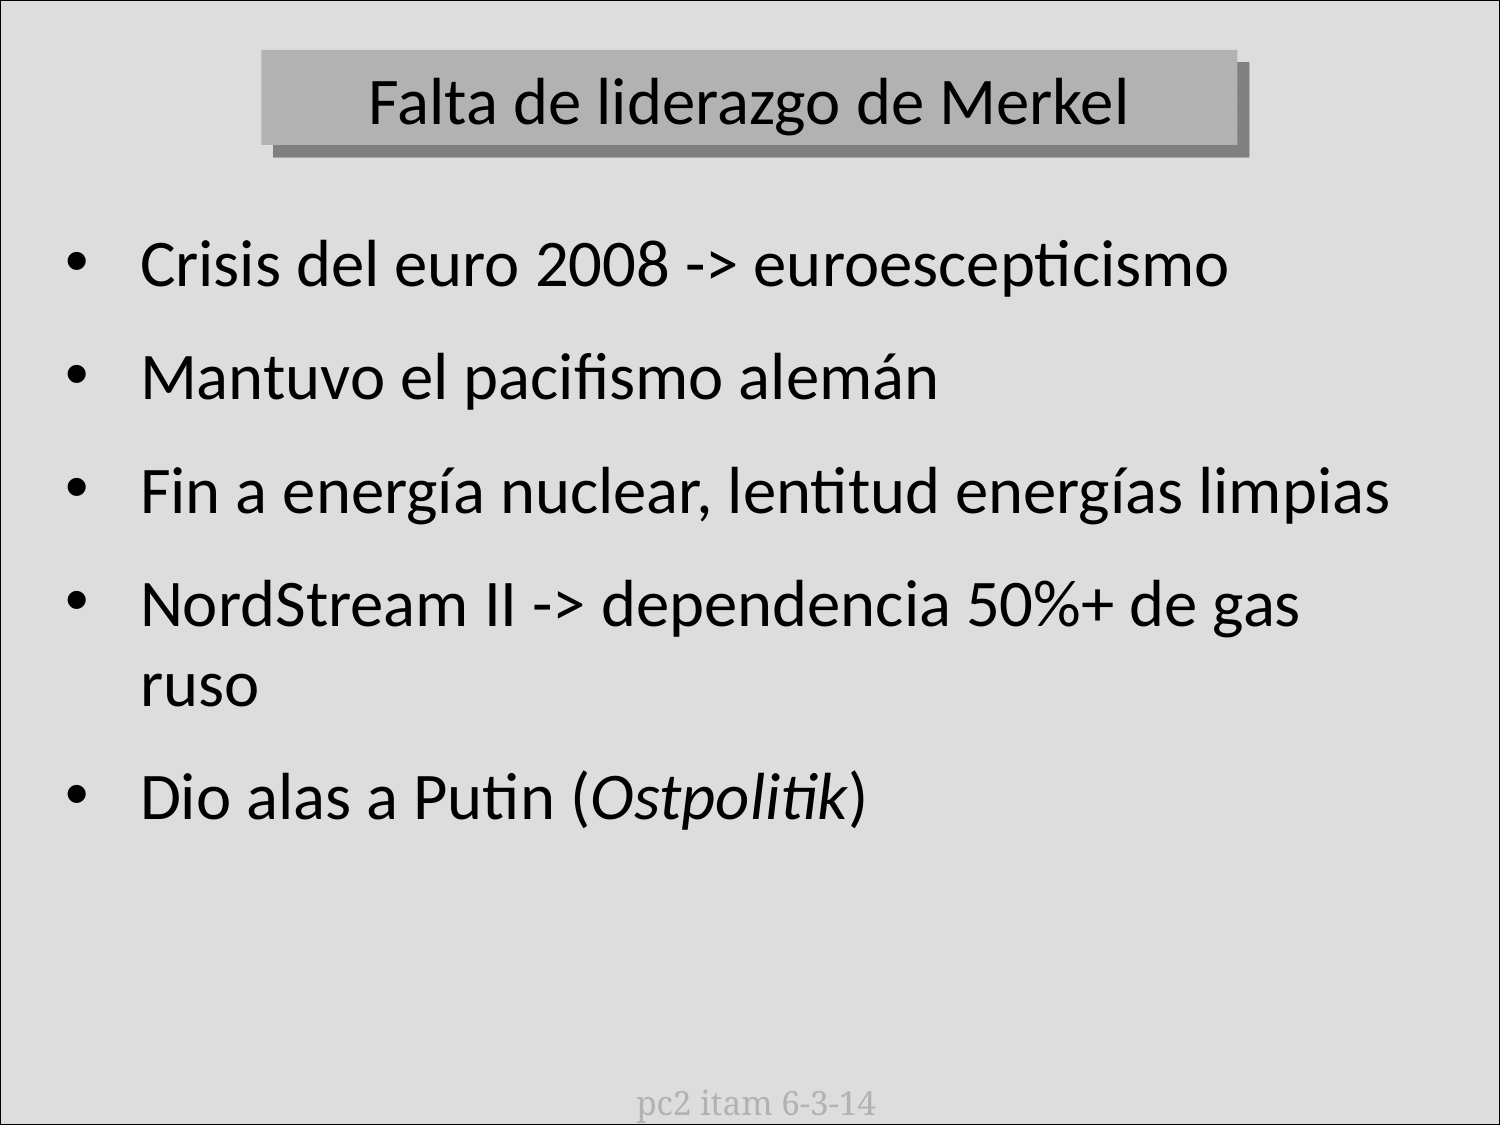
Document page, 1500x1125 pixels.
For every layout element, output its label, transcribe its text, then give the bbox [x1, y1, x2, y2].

text_box Crisis del euro 2008 -> euroescepticismo Mantuvo el pacifismo alemán Fin a energía nuclear, lentitud energías limpias NordStream II -> dependencia 50%+ de gas ruso Dio alas a Putin (Ostpolitik) [49, 212, 1415, 954]
text_box Falta de liderazgo de Merkel [261, 49, 1238, 145]
